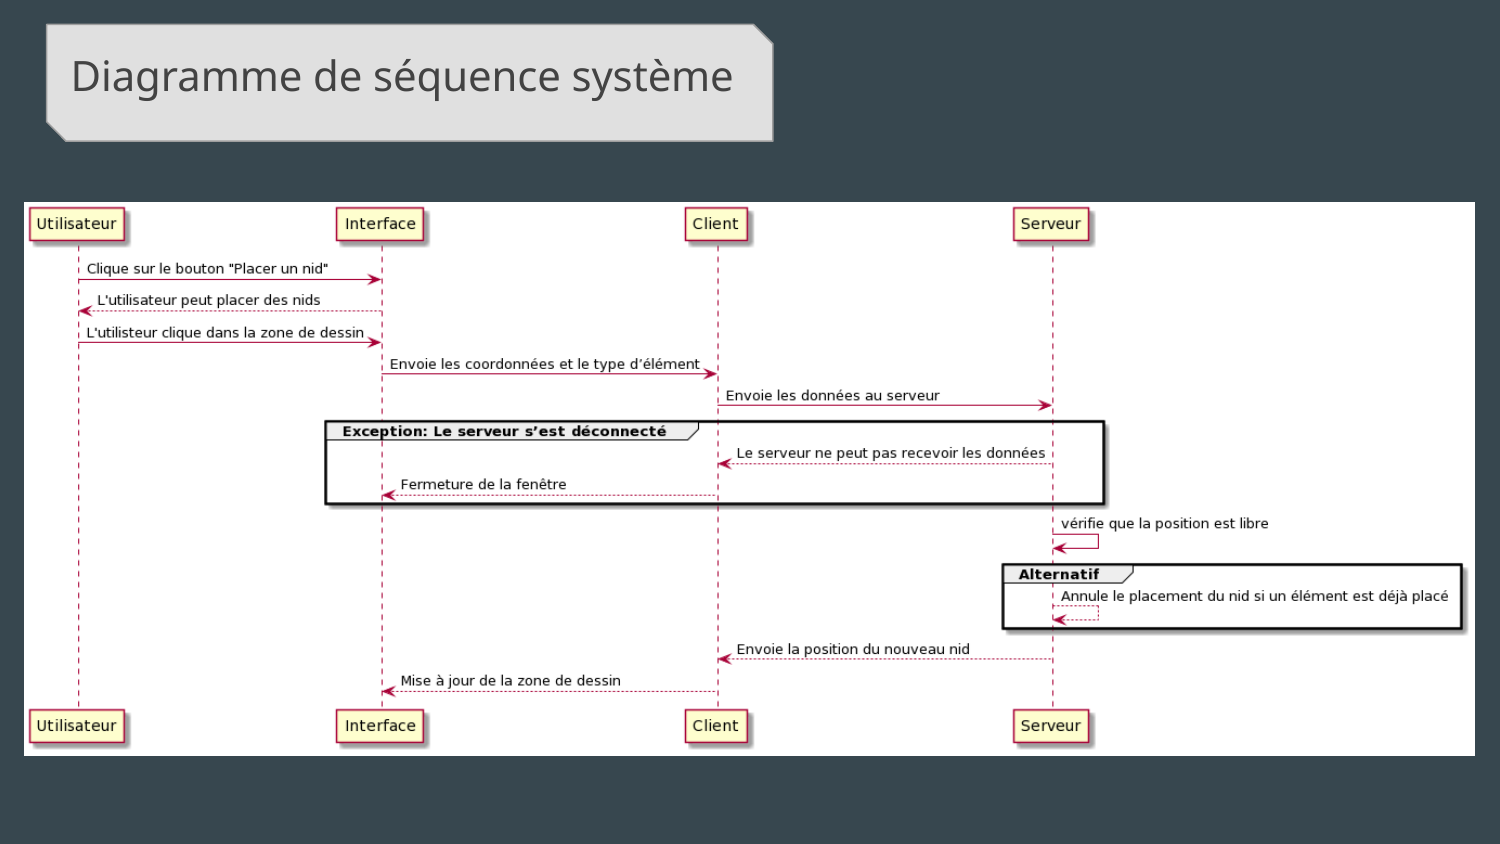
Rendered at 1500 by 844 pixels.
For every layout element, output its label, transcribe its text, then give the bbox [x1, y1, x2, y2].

title Diagramme de séquence système [55, 34, 766, 129]
picture [24, 202, 1476, 756]
text_box [46, 24, 773, 142]
